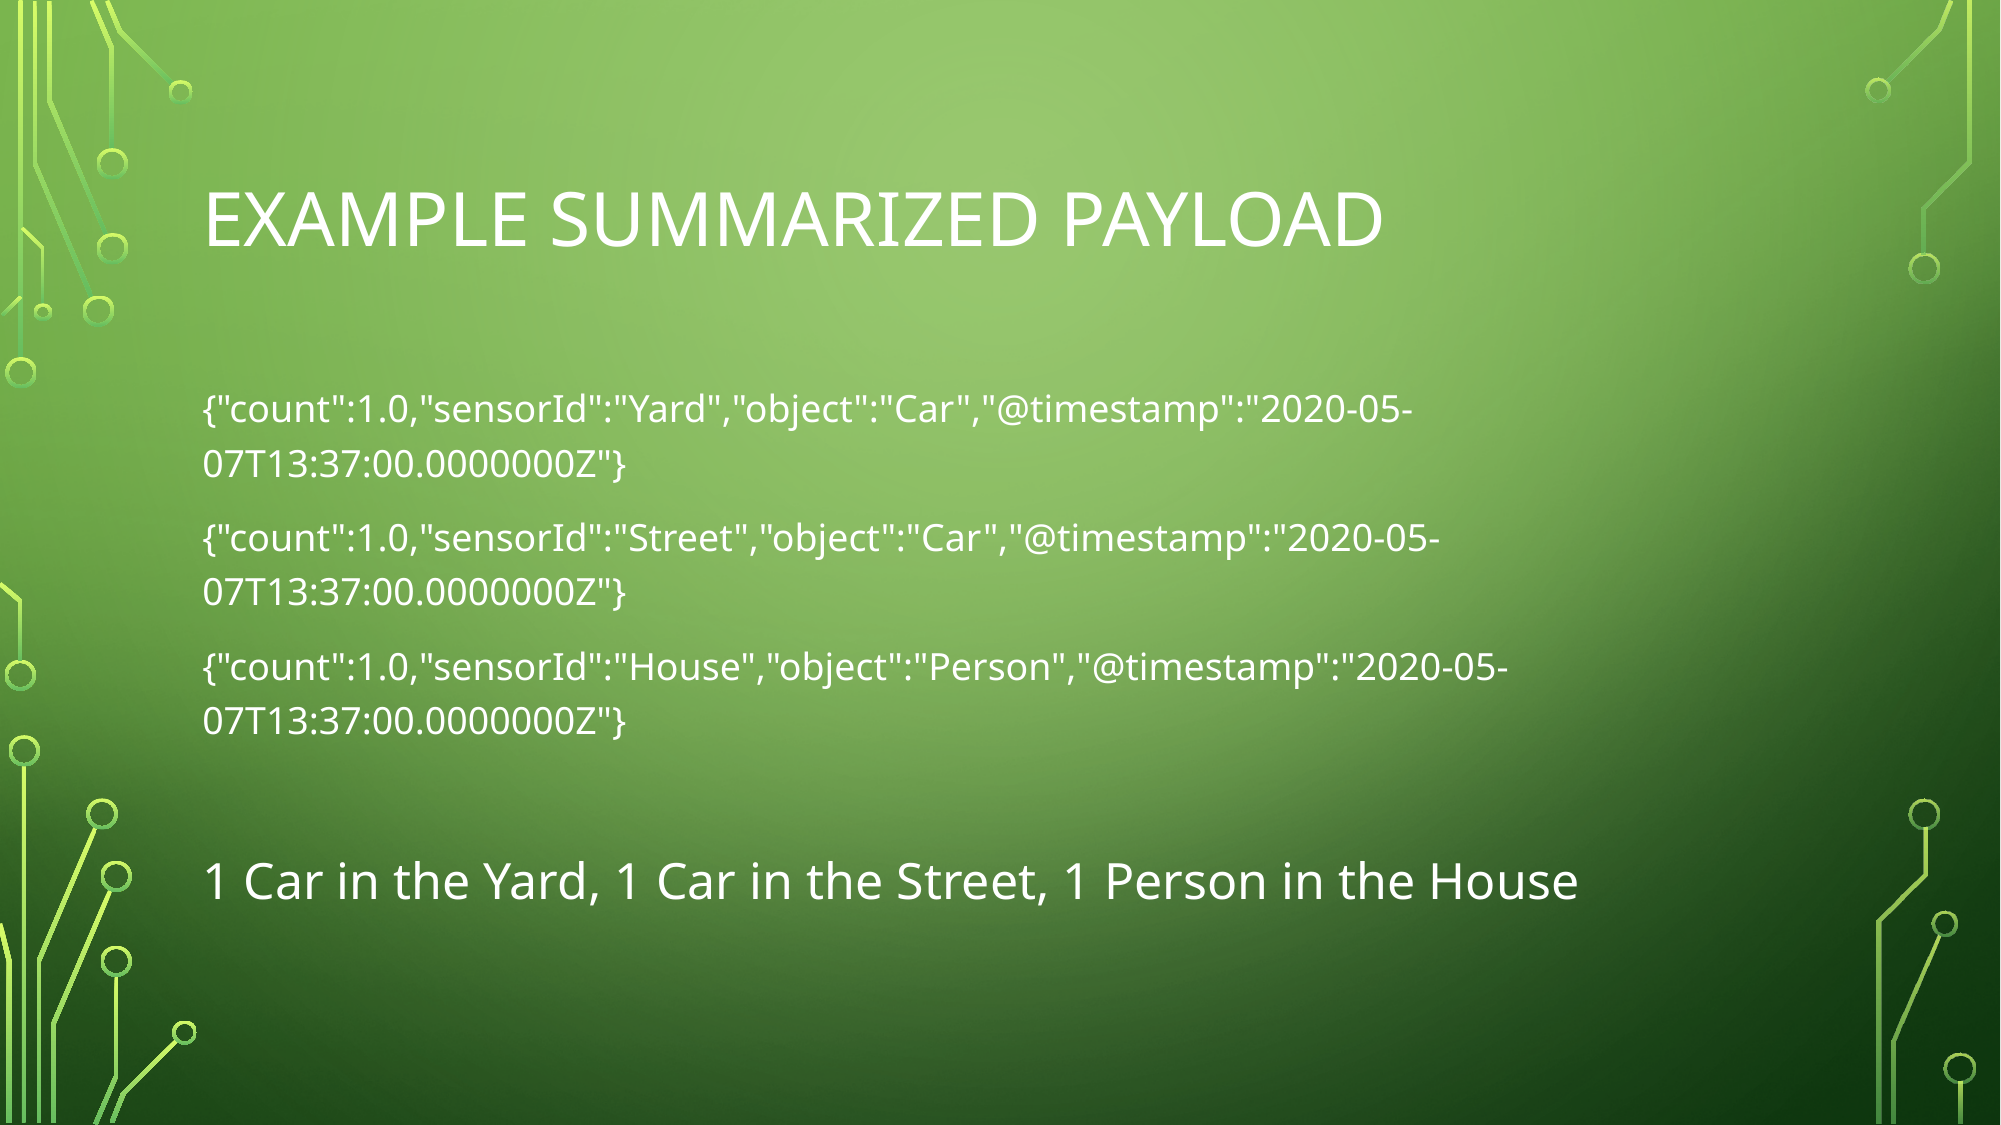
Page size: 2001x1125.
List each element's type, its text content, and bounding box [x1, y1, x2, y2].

list {"count":1.0,"sensorId":"Yard","object":"Car","@timestamp":"2020-05-07T13:37:00.0000000Z"} {"count":1.0,"sensorId":"Street","object":"Car","@timestamp":"2020-05-07T13:37:00.0000000Z"} {"count":1.0,"sensorId":"House","object":"Person","@timestamp":"2020-05-07T13:37:00.0000000Z"} 1 Car in the Yard, 1 Car in the Street, 1 Person in the House [187, 369, 1813, 1041]
title Example summarized payload [187, 101, 1813, 344]
